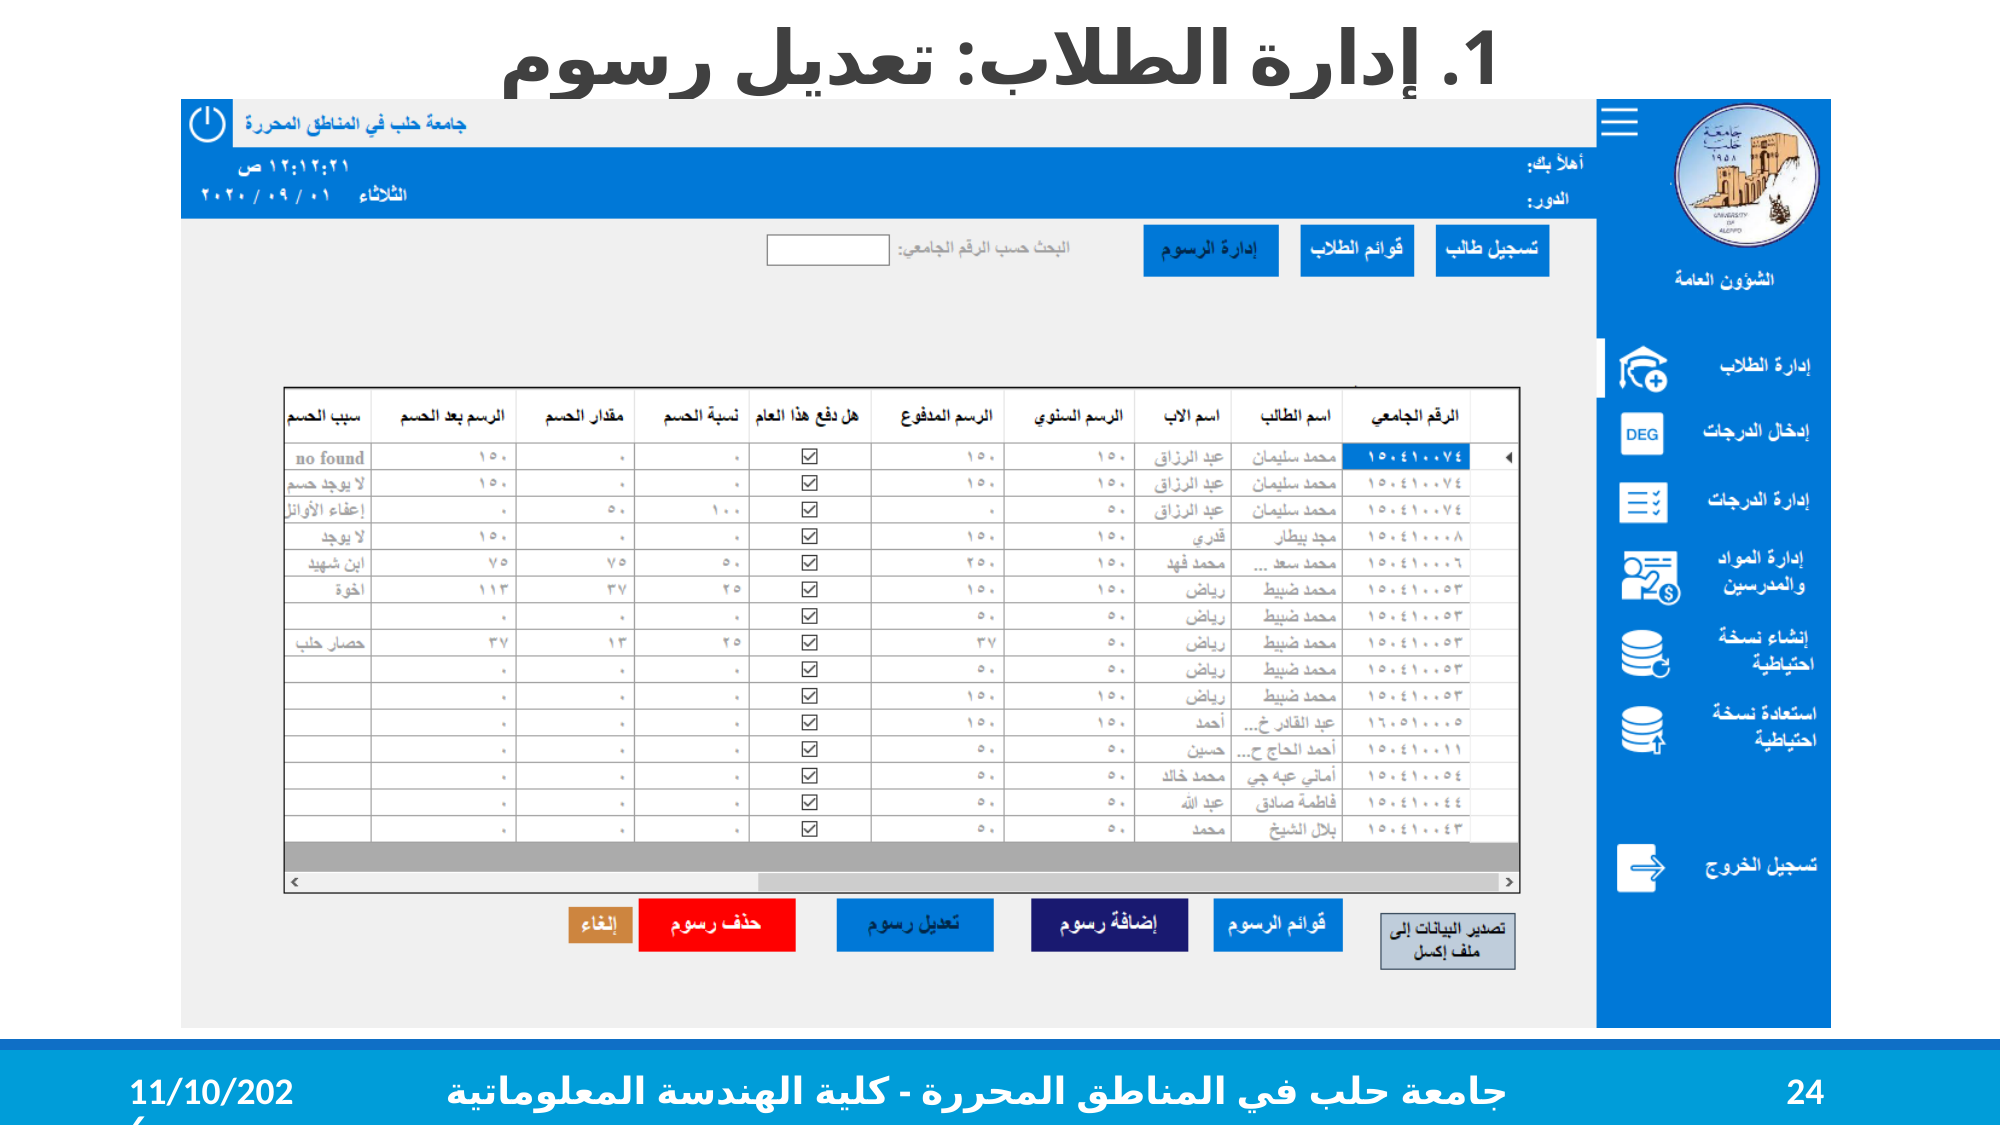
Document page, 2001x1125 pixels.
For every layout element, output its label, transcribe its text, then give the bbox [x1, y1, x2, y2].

picture [180, 98, 1832, 1028]
title 1. إدارة الطلاب: تعديل رسوم [176, 0, 1827, 108]
slide_number 24 [1693, 1059, 1840, 1120]
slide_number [113, 1059, 310, 1120]
footer جامعة حلب في المناطق المحررة - كلية الهندسة المعلوماتية [376, 1059, 1627, 1120]
